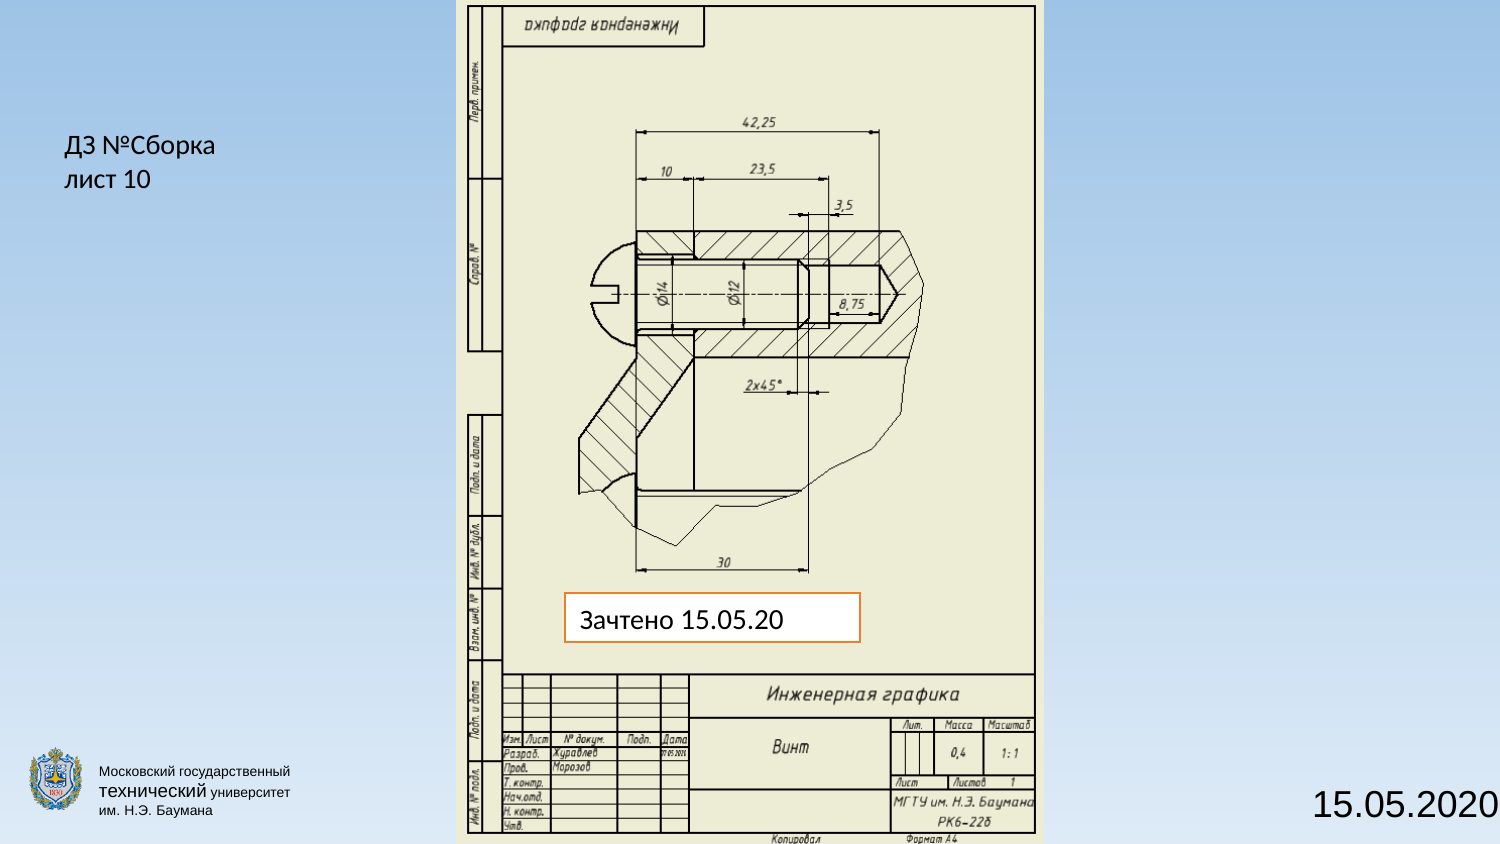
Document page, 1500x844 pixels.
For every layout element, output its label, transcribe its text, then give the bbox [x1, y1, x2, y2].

picture [29, 747, 82, 810]
picture [456, 0, 1044, 844]
text_box 15.05.2020 [1297, 772, 1500, 832]
text_box ДЗ №Сборка лист 10 [49, 118, 238, 202]
